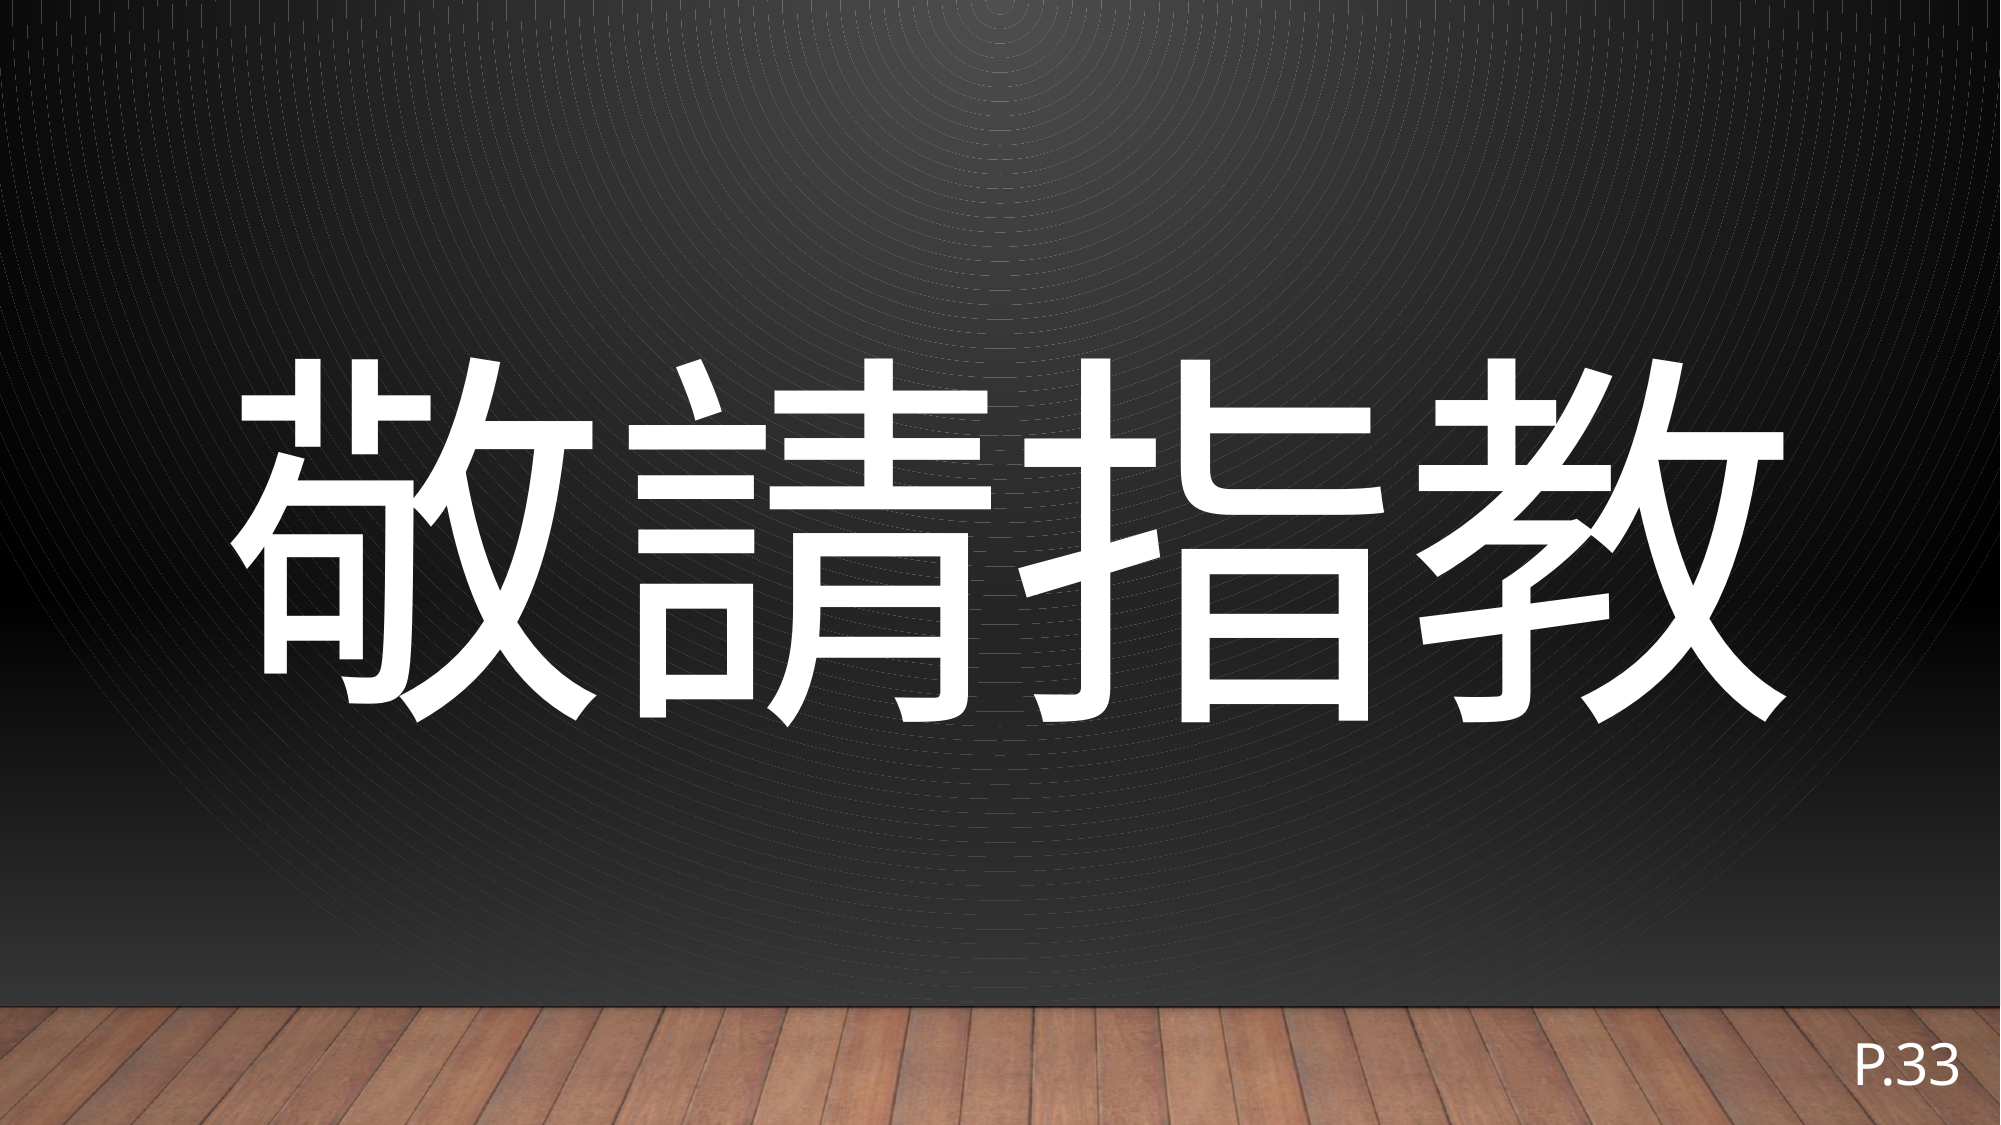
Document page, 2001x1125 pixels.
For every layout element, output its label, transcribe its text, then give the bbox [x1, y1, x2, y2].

picture [0, 1006, 2000, 1125]
text_box 敬請指教 [201, 288, 1815, 779]
slide_number P.33 [1834, 1019, 1981, 1102]
